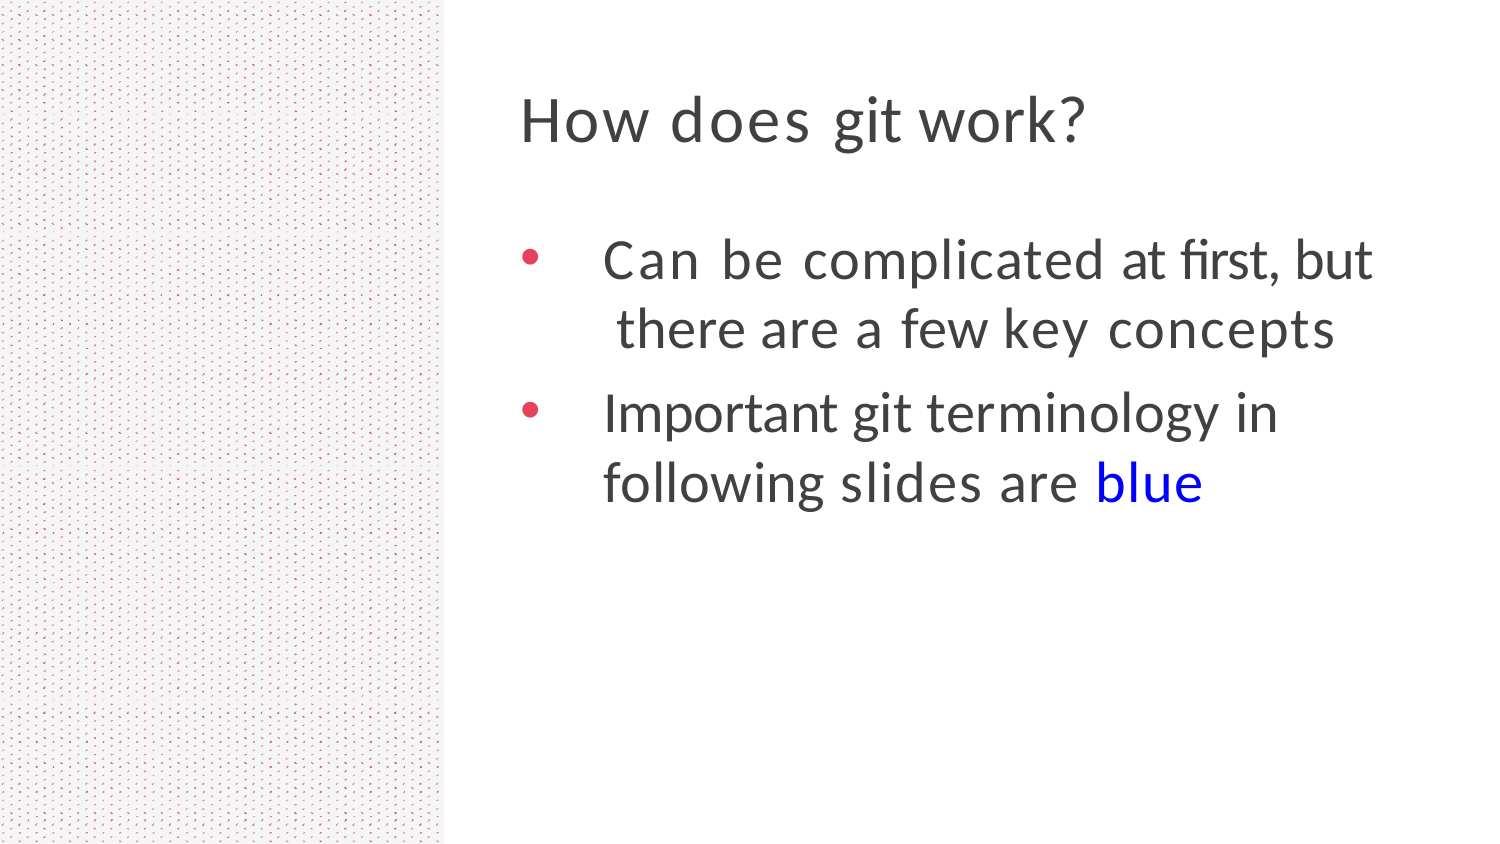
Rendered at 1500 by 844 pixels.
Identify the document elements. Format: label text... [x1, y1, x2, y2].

picture [0, 0, 444, 844]
text_box Can be complicated at first, but there are a few key concepts Important git terminology in following slides are blue [518, 216, 1387, 514]
title How does git work? [518, 73, 1094, 216]
